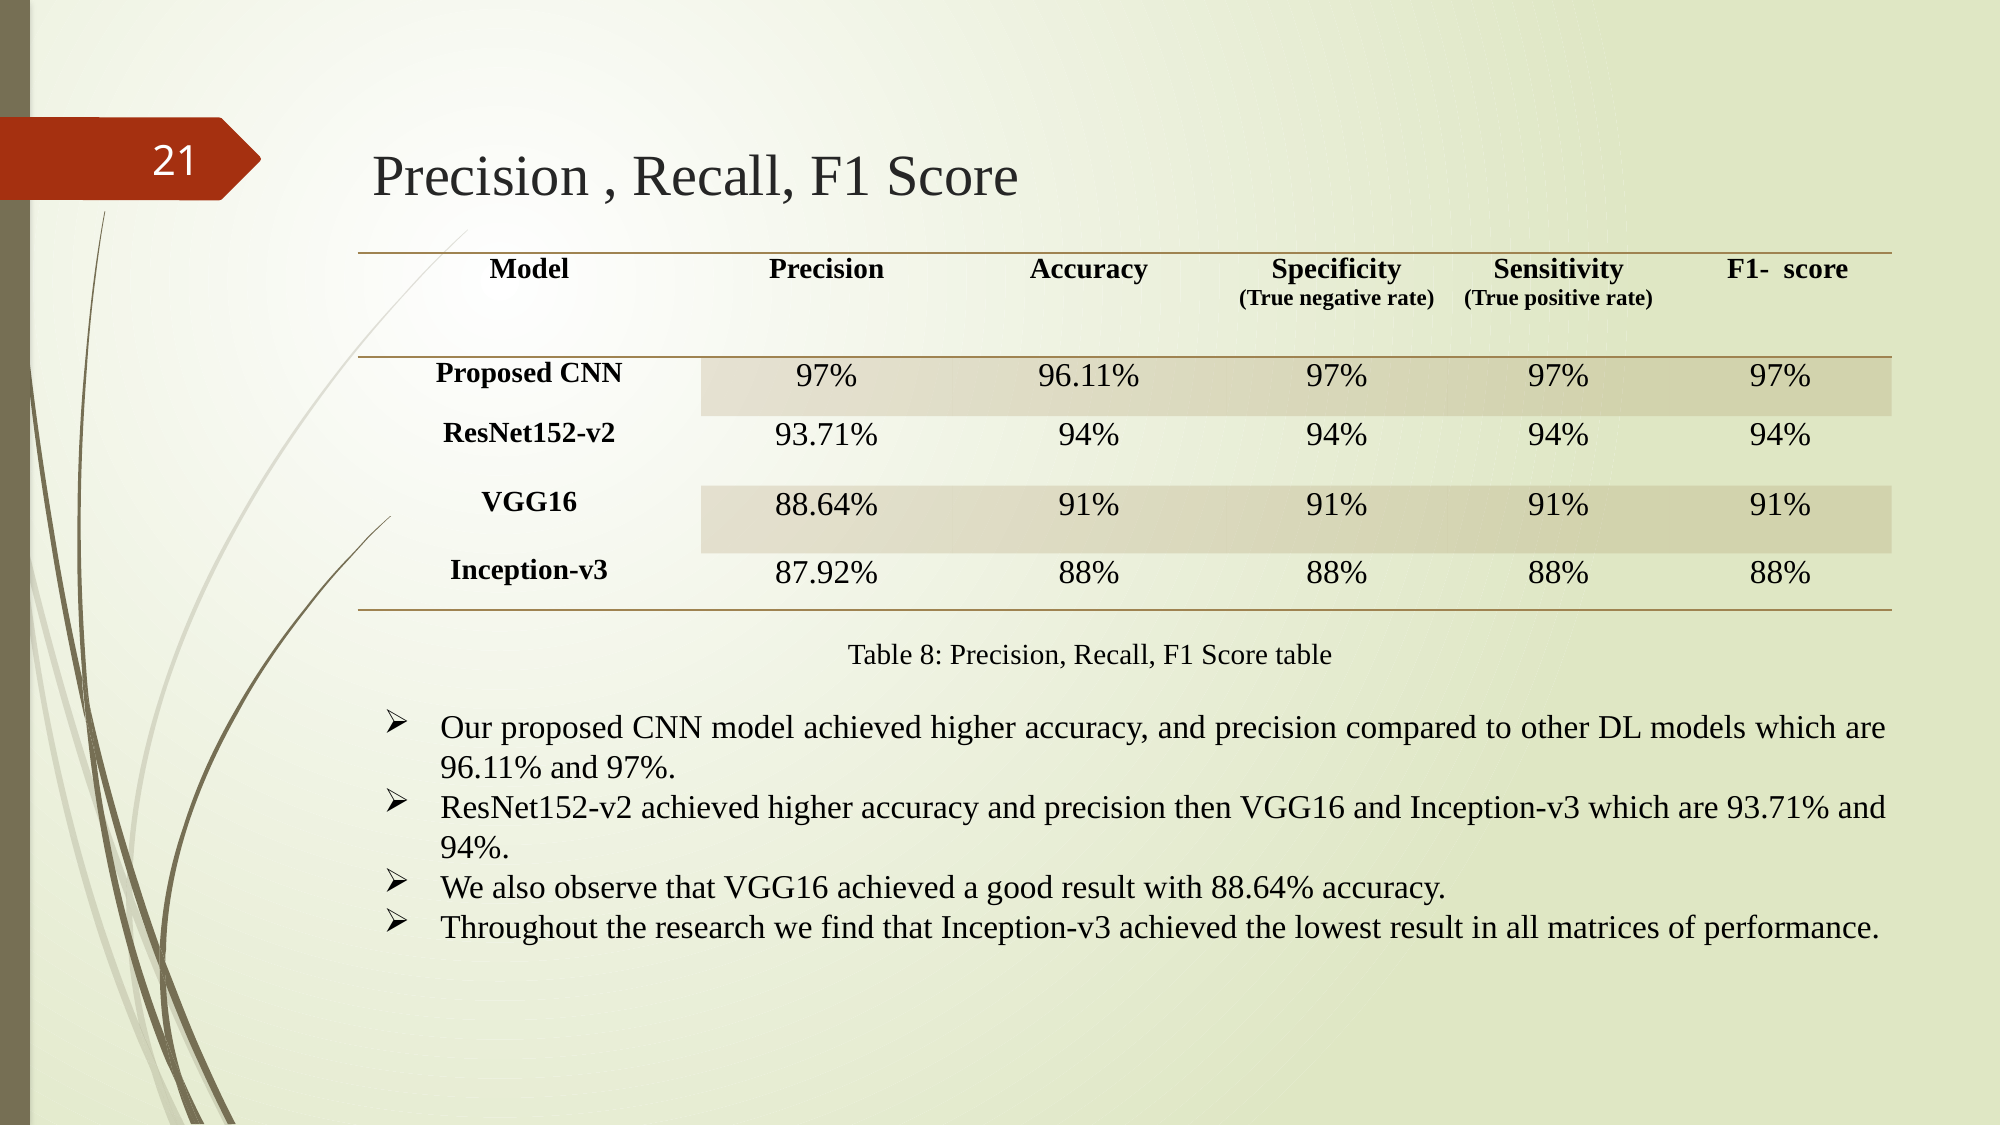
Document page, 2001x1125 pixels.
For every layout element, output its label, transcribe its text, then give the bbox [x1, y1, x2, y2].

slide_number 21 [87, 129, 216, 190]
table_cell 87.92% [701, 553, 952, 609]
table_cell 88% [952, 553, 1226, 609]
table_header Specificity (True negative rate) [1226, 254, 1448, 356]
text_box Precision , Recall, F1 Score [357, 129, 1299, 214]
table_cell VGG16 [358, 486, 701, 553]
table_cell 94% [1226, 416, 1448, 486]
table_cell Proposed CNN [358, 358, 701, 416]
table_cell 97% [1670, 358, 1892, 416]
table_cell Inception-v3 [358, 553, 701, 609]
table_cell 91% [952, 486, 1226, 553]
table_cell 88% [1448, 553, 1670, 609]
table_header Precision [701, 254, 952, 356]
table_cell 97% [1226, 358, 1448, 416]
table_cell 97% [1448, 358, 1670, 416]
table_cell 91% [1670, 486, 1892, 553]
table_header Sensitivity (True positive rate) [1448, 254, 1670, 356]
table_cell 96.11% [952, 358, 1226, 416]
table_cell 94% [1670, 416, 1892, 486]
table_header Accuracy [952, 254, 1226, 356]
table_cell 97% [701, 358, 952, 416]
text_box Table 8: Precision, Recall, F1 Score table [833, 628, 1440, 678]
table_cell 94% [952, 416, 1226, 486]
table_cell 88% [1670, 553, 1892, 609]
table_cell 88.64% [701, 486, 952, 553]
table_cell 91% [1448, 486, 1670, 553]
table_cell ResNet152-v2 [358, 416, 701, 486]
text_box Our proposed CNN model achieved higher accuracy, and precision compared to other DL models which are 96.11% and 97%. ResNet152-v2 achieved higher accuracy and precision then VGG16 and Inception-v3 which are 93.71% and 94%. We also observe that VGG16 achieved a good result with 88.64% accuracy. Throughout the research we find that Inception-v3 achieved the lowest result in all matrices of performance. [369, 697, 1904, 953]
table_header F1- score [1670, 254, 1892, 356]
table_cell 93.71% [701, 416, 952, 486]
table_cell 94% [1448, 416, 1670, 486]
table_header Model [358, 254, 701, 356]
table_cell 91% [1226, 486, 1448, 553]
table_cell 88% [1226, 553, 1448, 609]
